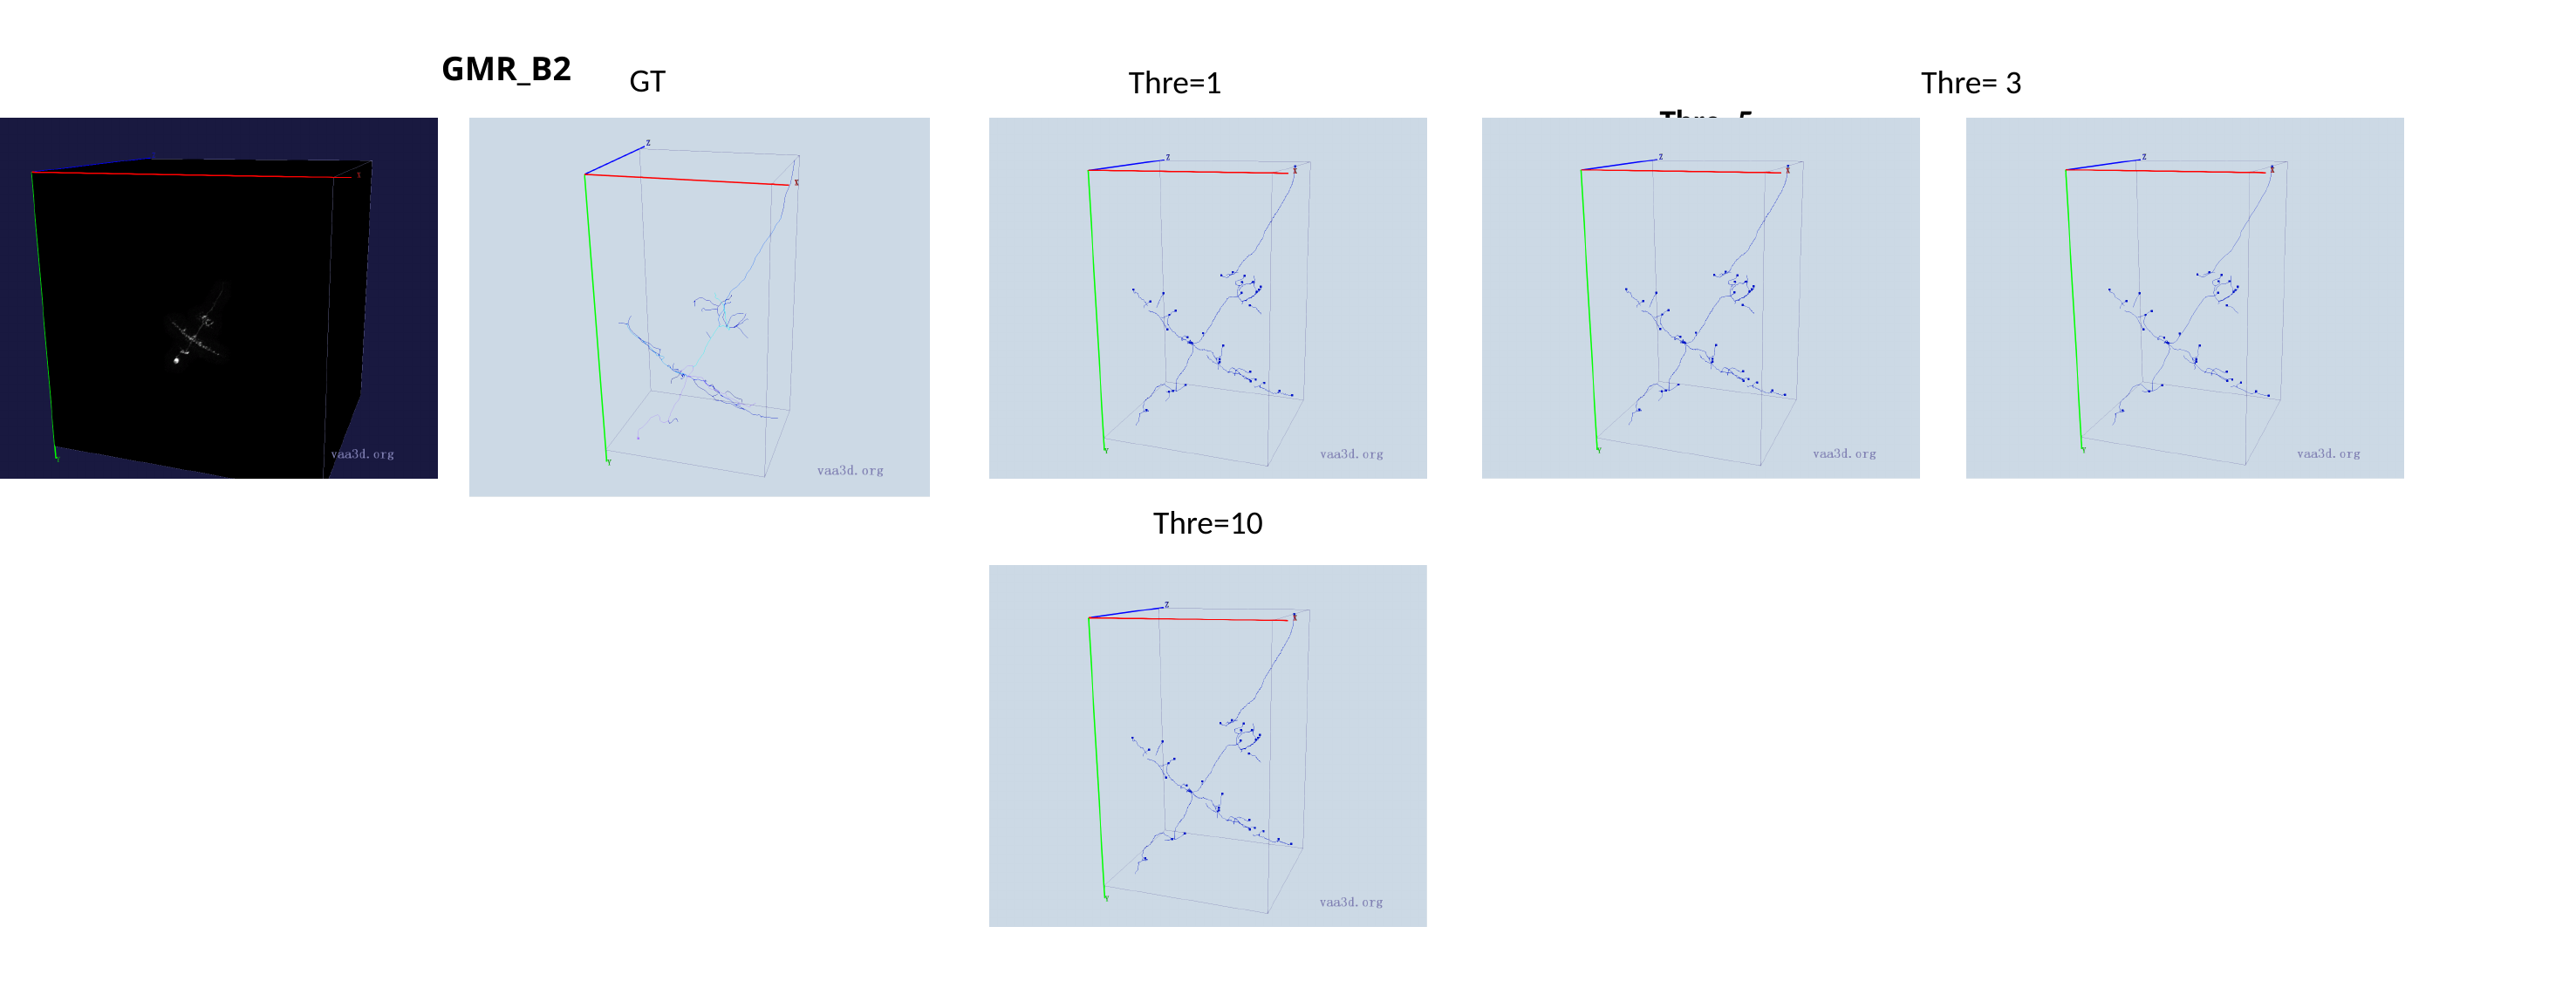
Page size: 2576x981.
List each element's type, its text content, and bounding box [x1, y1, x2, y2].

text_box GT [616, 52, 700, 106]
text_box Thre=10 [1140, 494, 2446, 548]
picture [469, 118, 930, 498]
picture [0, 118, 438, 479]
picture [1482, 118, 1920, 479]
picture [1966, 118, 2404, 479]
picture [989, 565, 1427, 927]
text_box Thre=1 Thre= 3 Thre=5 [1116, 54, 2421, 146]
text_box GMR_B2 [428, 42, 585, 94]
picture [989, 118, 1427, 479]
